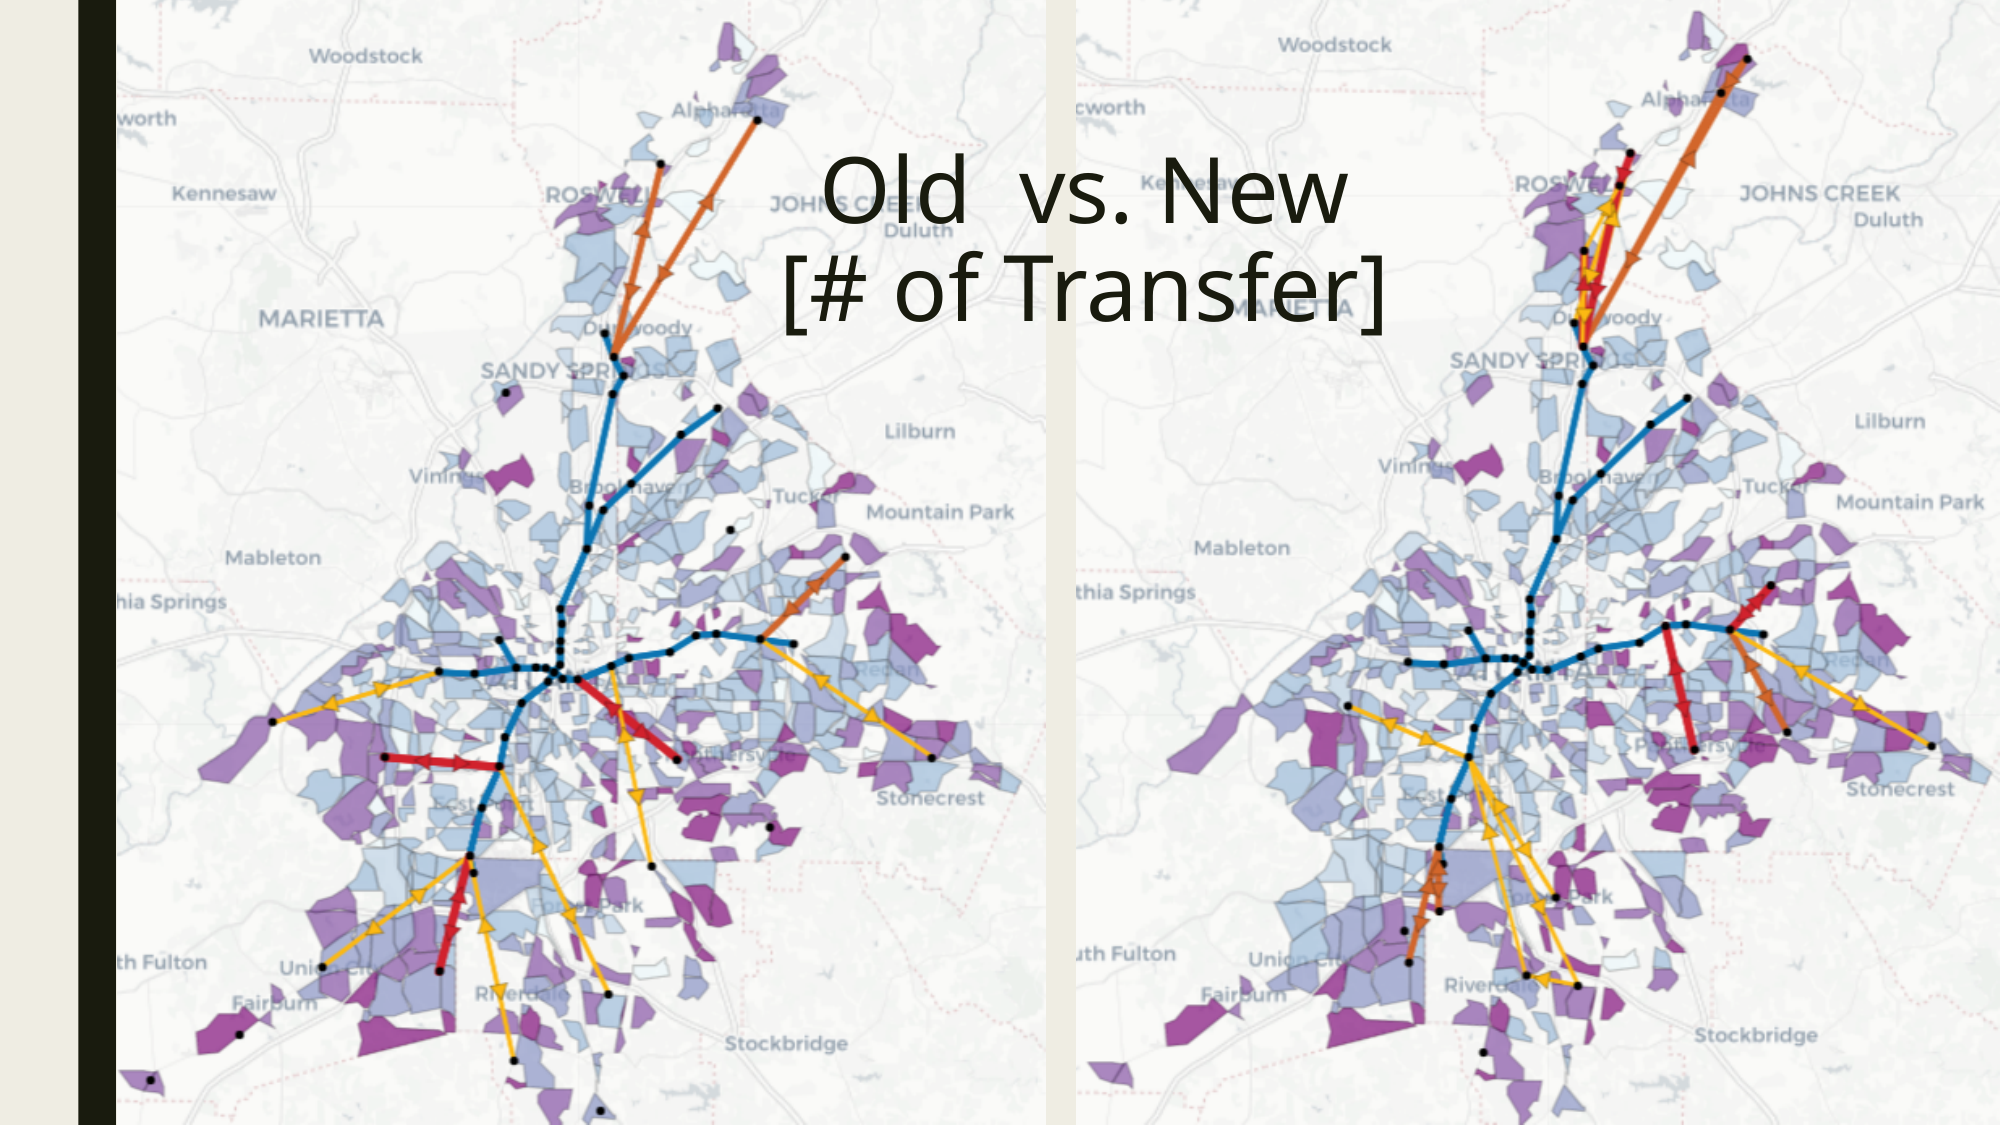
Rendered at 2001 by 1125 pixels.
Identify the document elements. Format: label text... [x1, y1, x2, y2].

picture [1076, 0, 2000, 1125]
picture [117, 0, 1046, 1125]
text_box Old vs. New [# of Transfer] [1046, 137, 1076, 382]
